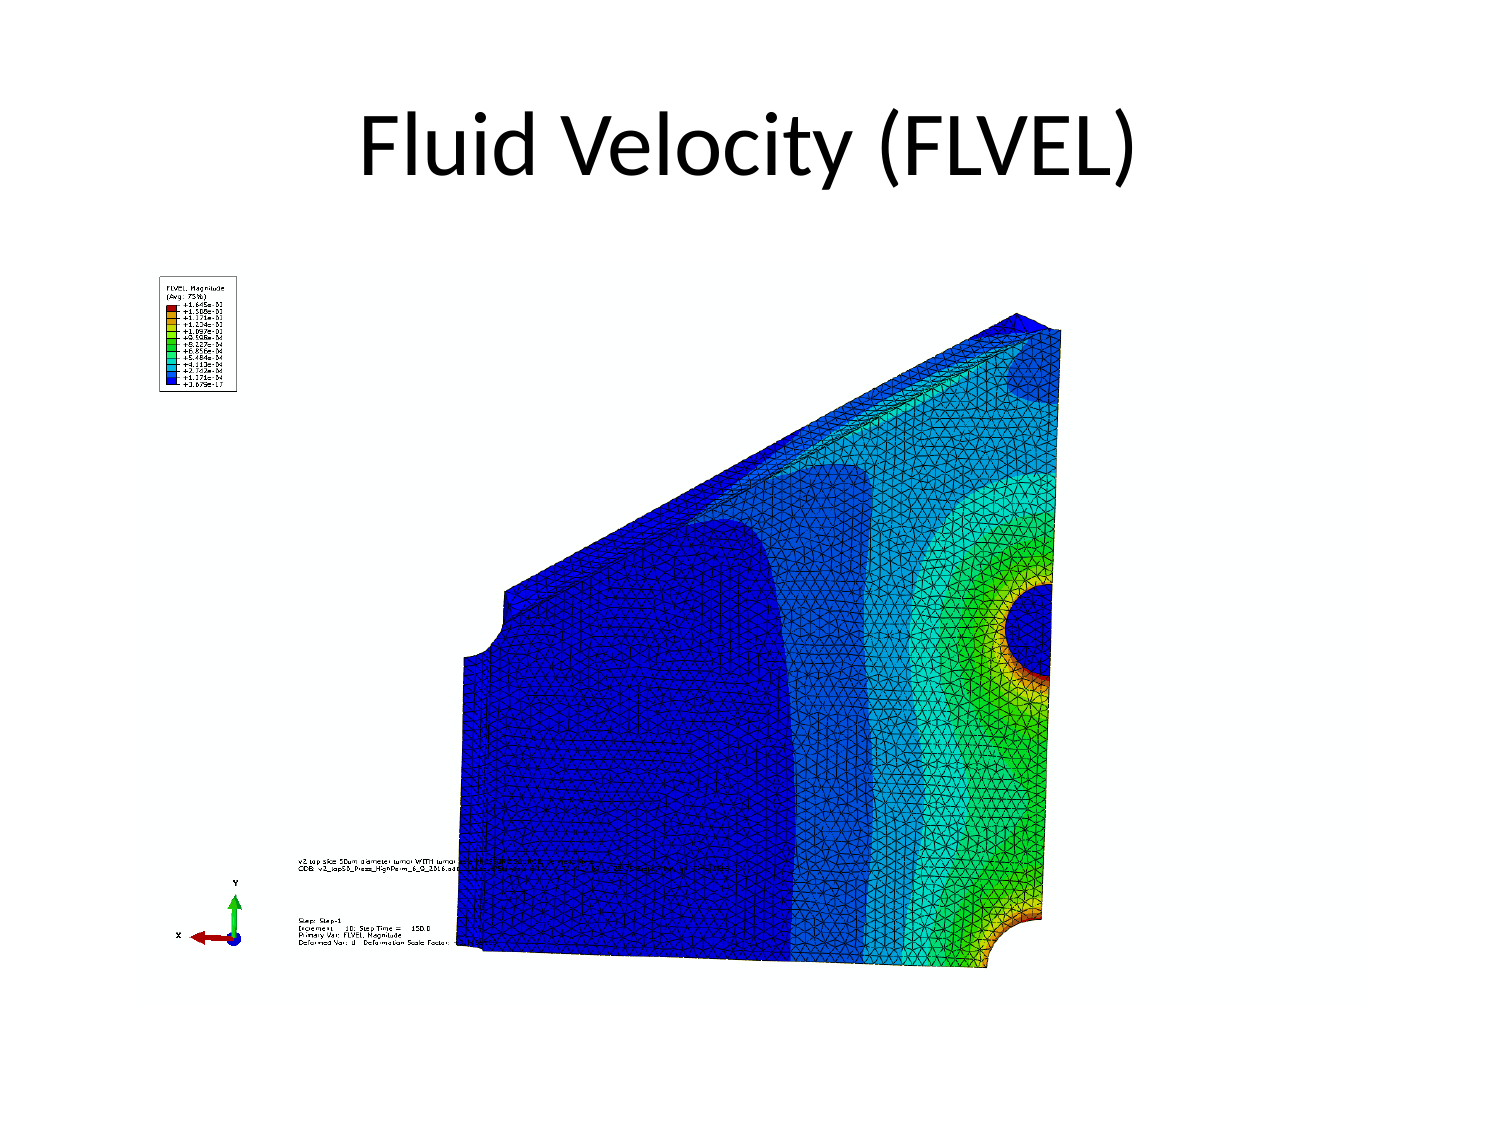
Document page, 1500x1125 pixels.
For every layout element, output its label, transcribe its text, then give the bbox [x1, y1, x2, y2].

title Fluid Velocity (FLVEL) [75, 45, 1425, 233]
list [134, 262, 1365, 1006]
